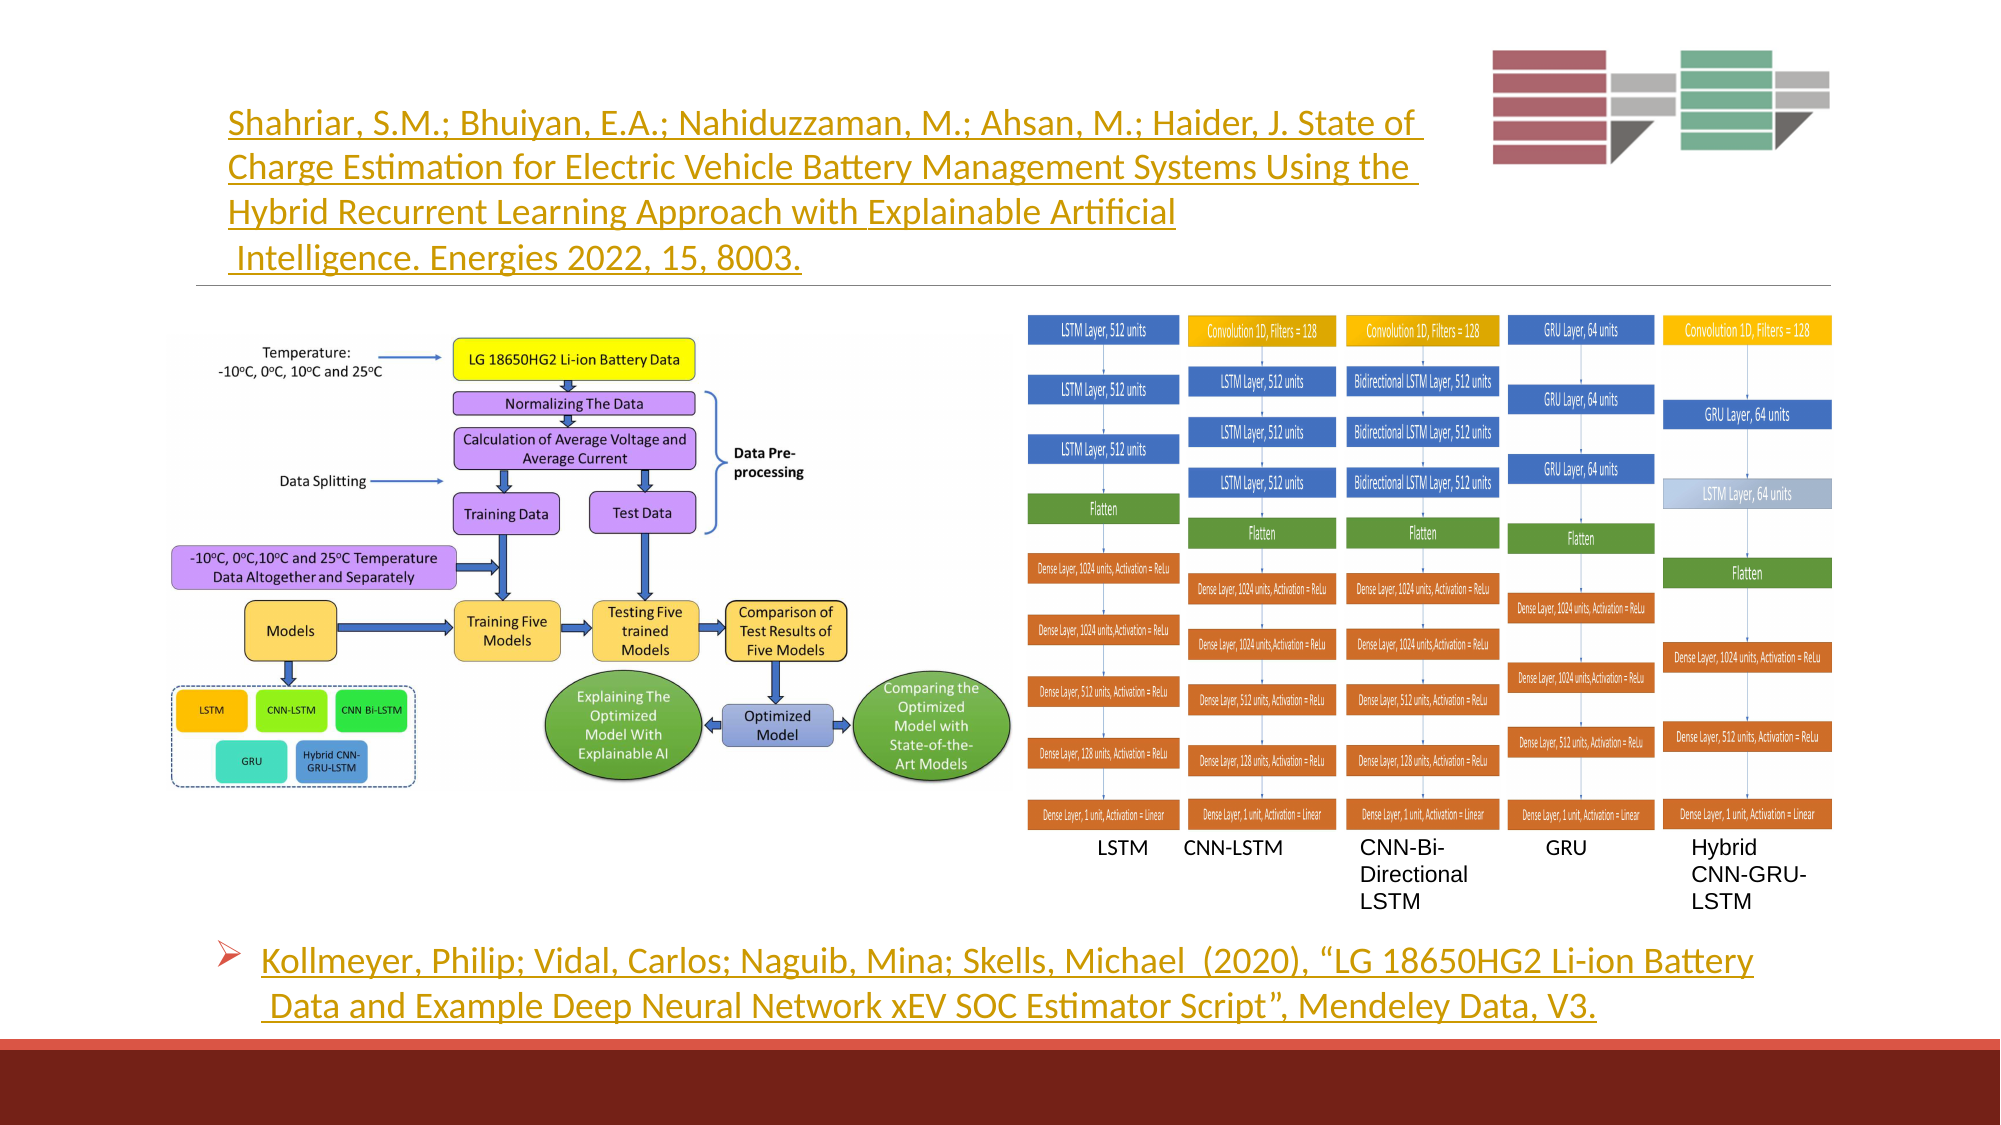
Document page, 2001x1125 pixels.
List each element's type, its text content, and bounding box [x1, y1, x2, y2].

text_box Kollmeyer, Philip; Vidal, Carlos; Naguib, Mina; Skells, Michael (2020), “LG 18650HG2 Li-ion Battery Data and Example Deep Neural Network xEV SOC Estimator Script”, Mendeley Data, V3. [166, 928, 1820, 1034]
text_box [1025, 312, 1834, 924]
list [166, 334, 1013, 791]
title Shahriar, S.M.; Bhuiyan, E.A.; Nahiduzzaman, M.; Ahsan, M.; Haider, J. State of Charge Estimation for Electric Vehicle Battery Management Systems Using the Hybrid Recurrent Learning Approach with Explainable Artificial Intelligence. Energies 2022, 15, 8003. [180, 47, 1486, 285]
